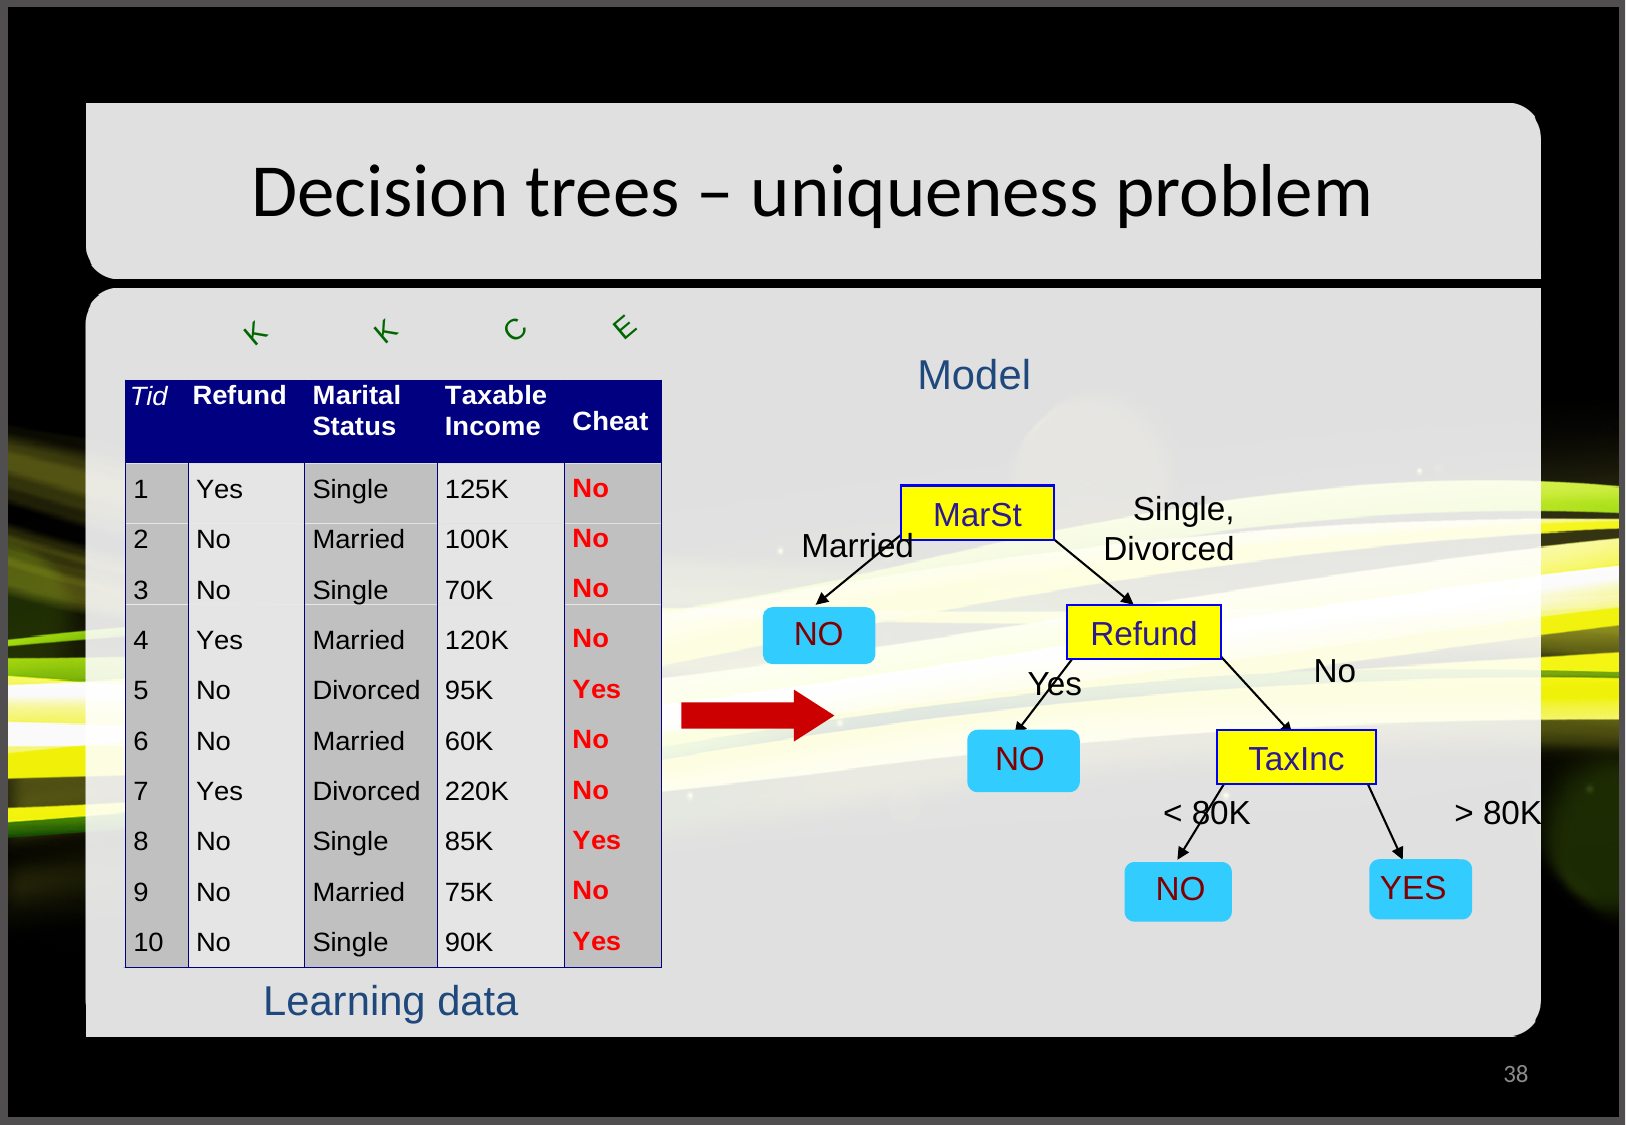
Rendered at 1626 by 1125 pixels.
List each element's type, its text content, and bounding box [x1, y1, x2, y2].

picture [0, 0, 1626, 1125]
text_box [967, 729, 1081, 793]
text_box Married [705, 517, 939, 572]
text_box [816, 572, 856, 604]
text_box Single, Divorced [1020, 479, 1250, 575]
text_box [1257, 697, 1291, 729]
text_box < 80K [1035, 783, 1266, 839]
text_box [1177, 839, 1191, 859]
text_box > 80K [1326, 783, 1557, 839]
text_box MarSt [900, 485, 1020, 541]
text_box [1015, 710, 1034, 728]
slide_number 38 [1164, 1042, 1544, 1103]
text_box NO [1084, 859, 1277, 915]
text_box Yes [900, 654, 1097, 710]
text_box Model [717, 349, 1231, 405]
text_box [764, 660, 874, 665]
title Decision trees – uniqueness problem [80, 107, 1544, 266]
text_box [705, 691, 833, 740]
text_box TaxInc [1217, 729, 1377, 785]
text_box [1370, 863, 1473, 920]
text_box Refund [1067, 604, 1221, 660]
text_box Learning data [134, 993, 648, 1031]
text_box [115, 300, 701, 985]
text_box [1125, 915, 1232, 922]
text_box YES [1356, 859, 1470, 914]
text_box NO [722, 604, 915, 660]
text_box No [1186, 642, 1371, 697]
text_box [1097, 575, 1134, 604]
text_box [1391, 839, 1404, 859]
